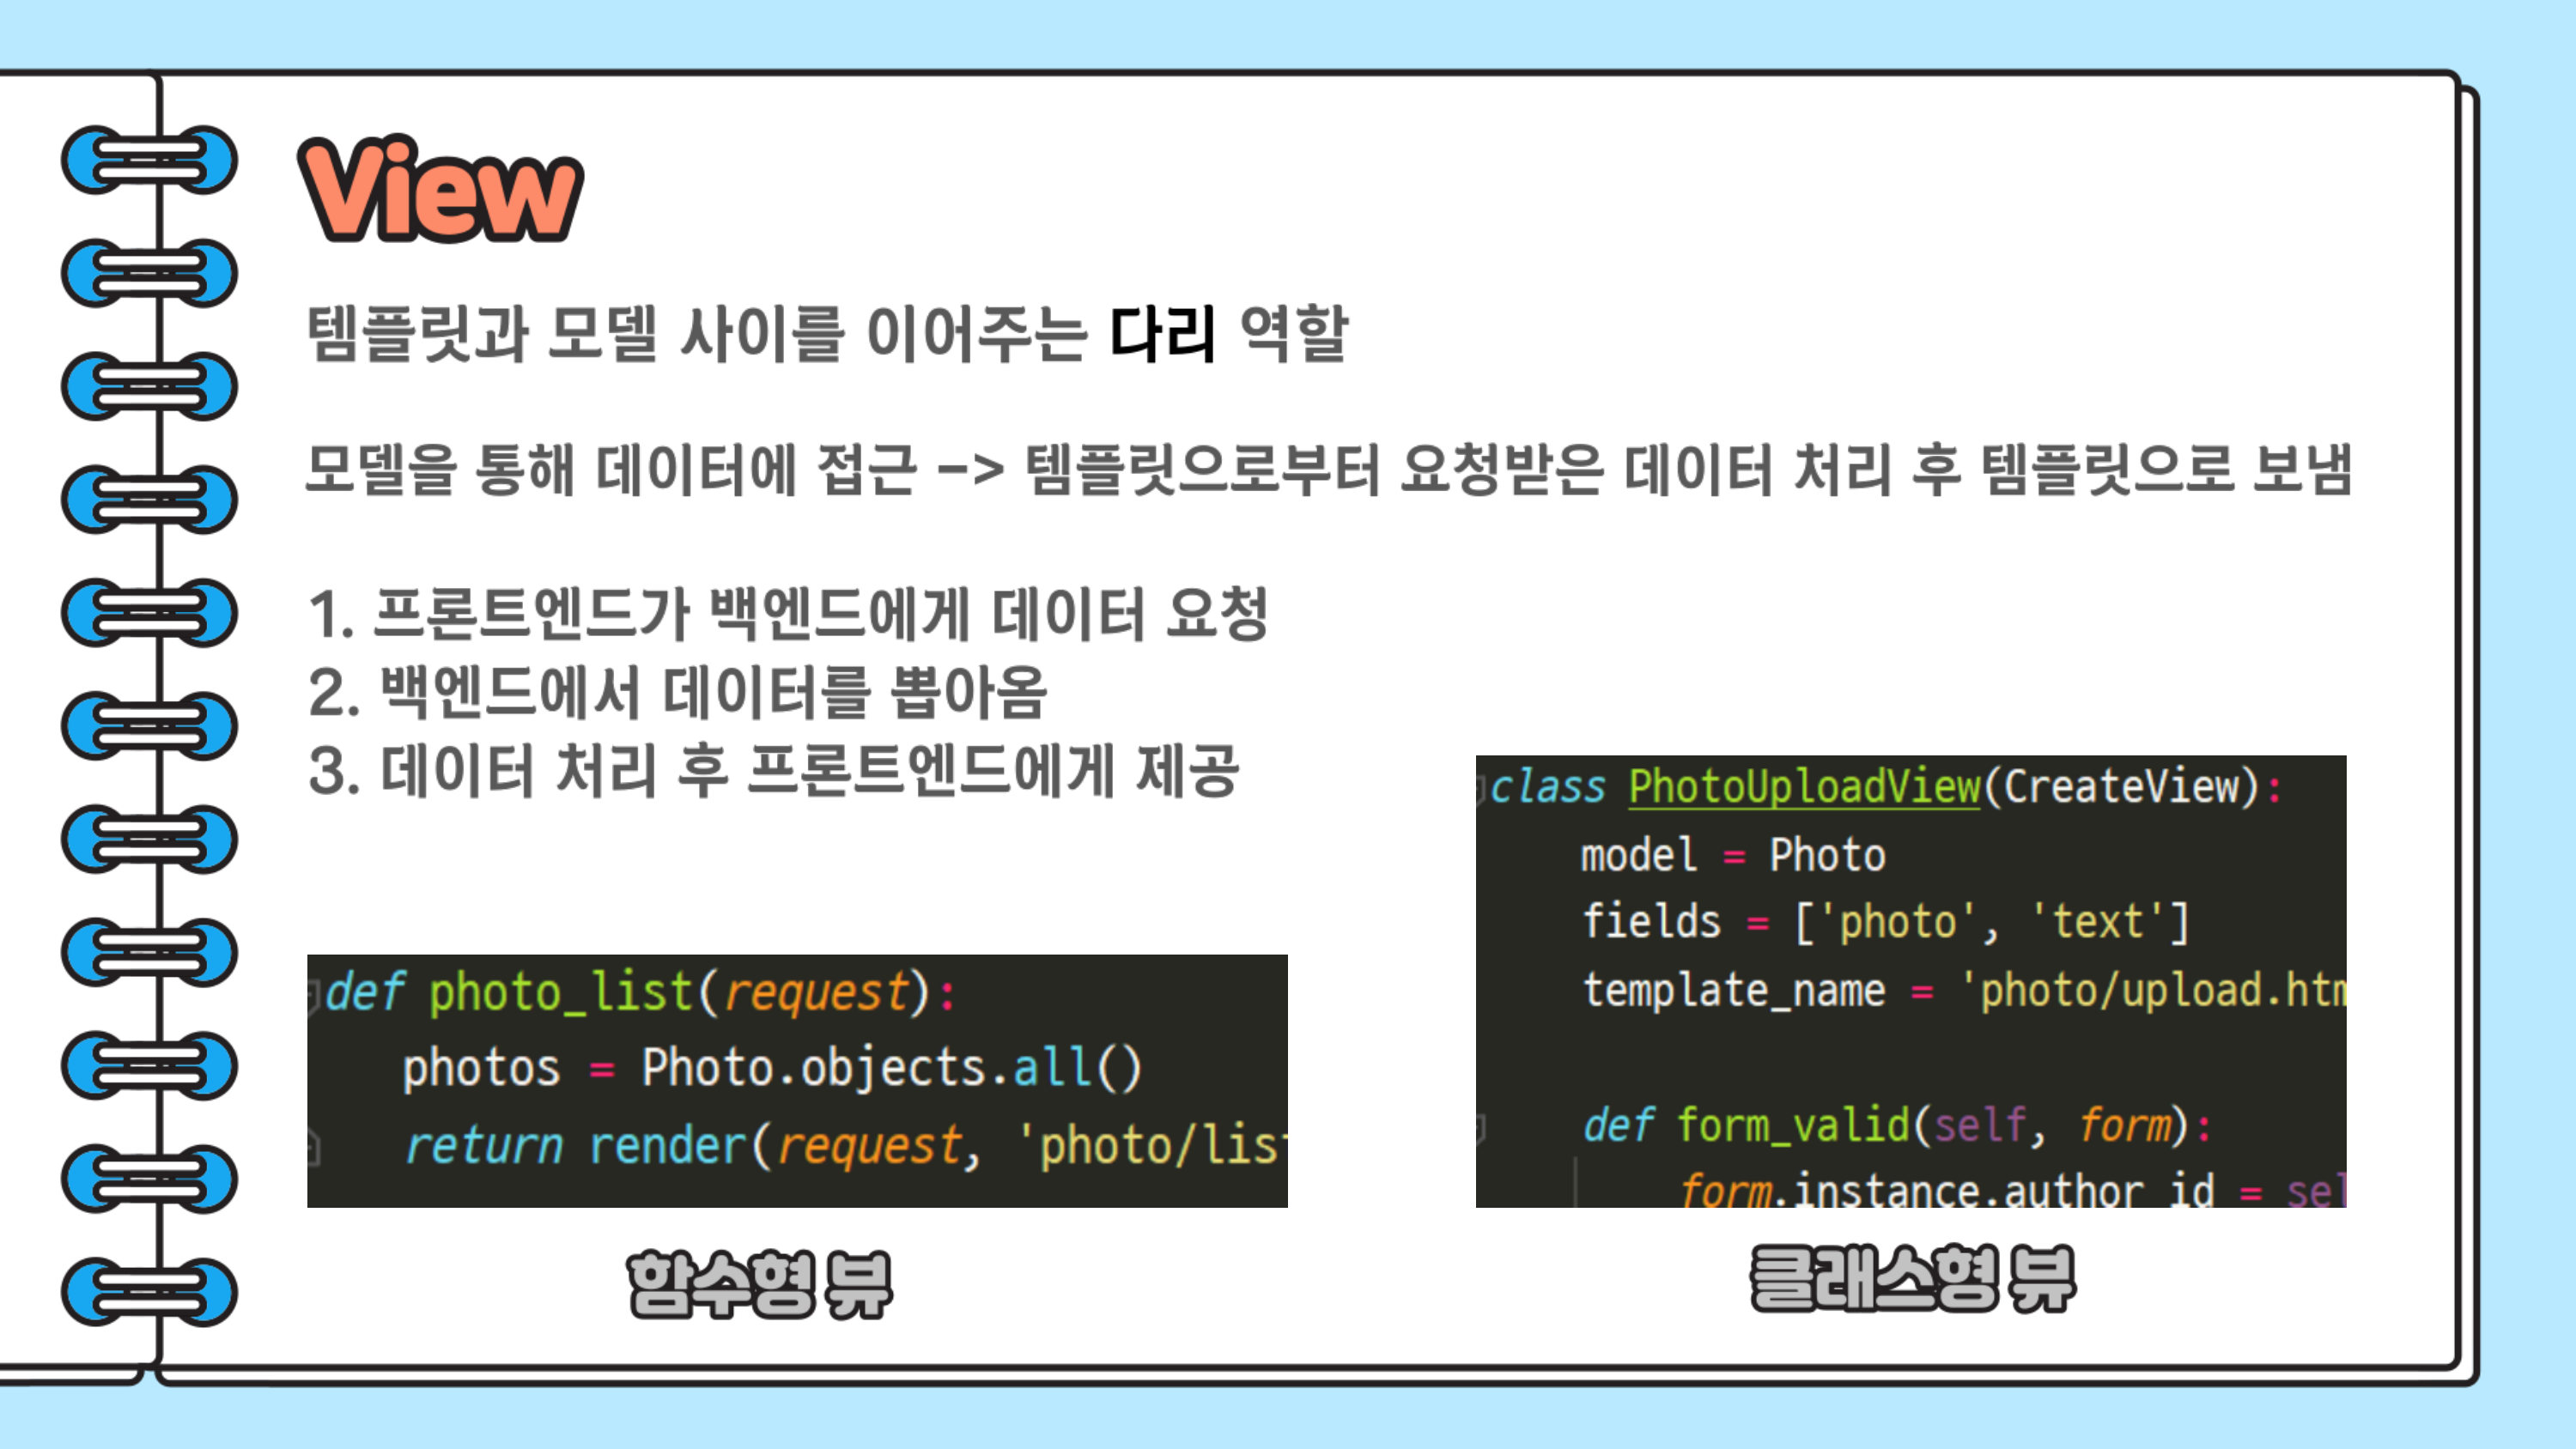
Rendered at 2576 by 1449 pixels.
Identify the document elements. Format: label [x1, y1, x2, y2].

text_box [1476, 755, 2347, 1208]
picture [296, 421, 2381, 525]
picture [1576, 1210, 2150, 1385]
text_box [0, 59, 216, 1397]
picture [86, 76, 1388, 393]
text_box [219, 59, 2488, 1397]
picture [298, 563, 1297, 826]
text_box [307, 955, 1289, 1208]
picture [422, 1216, 967, 1391]
